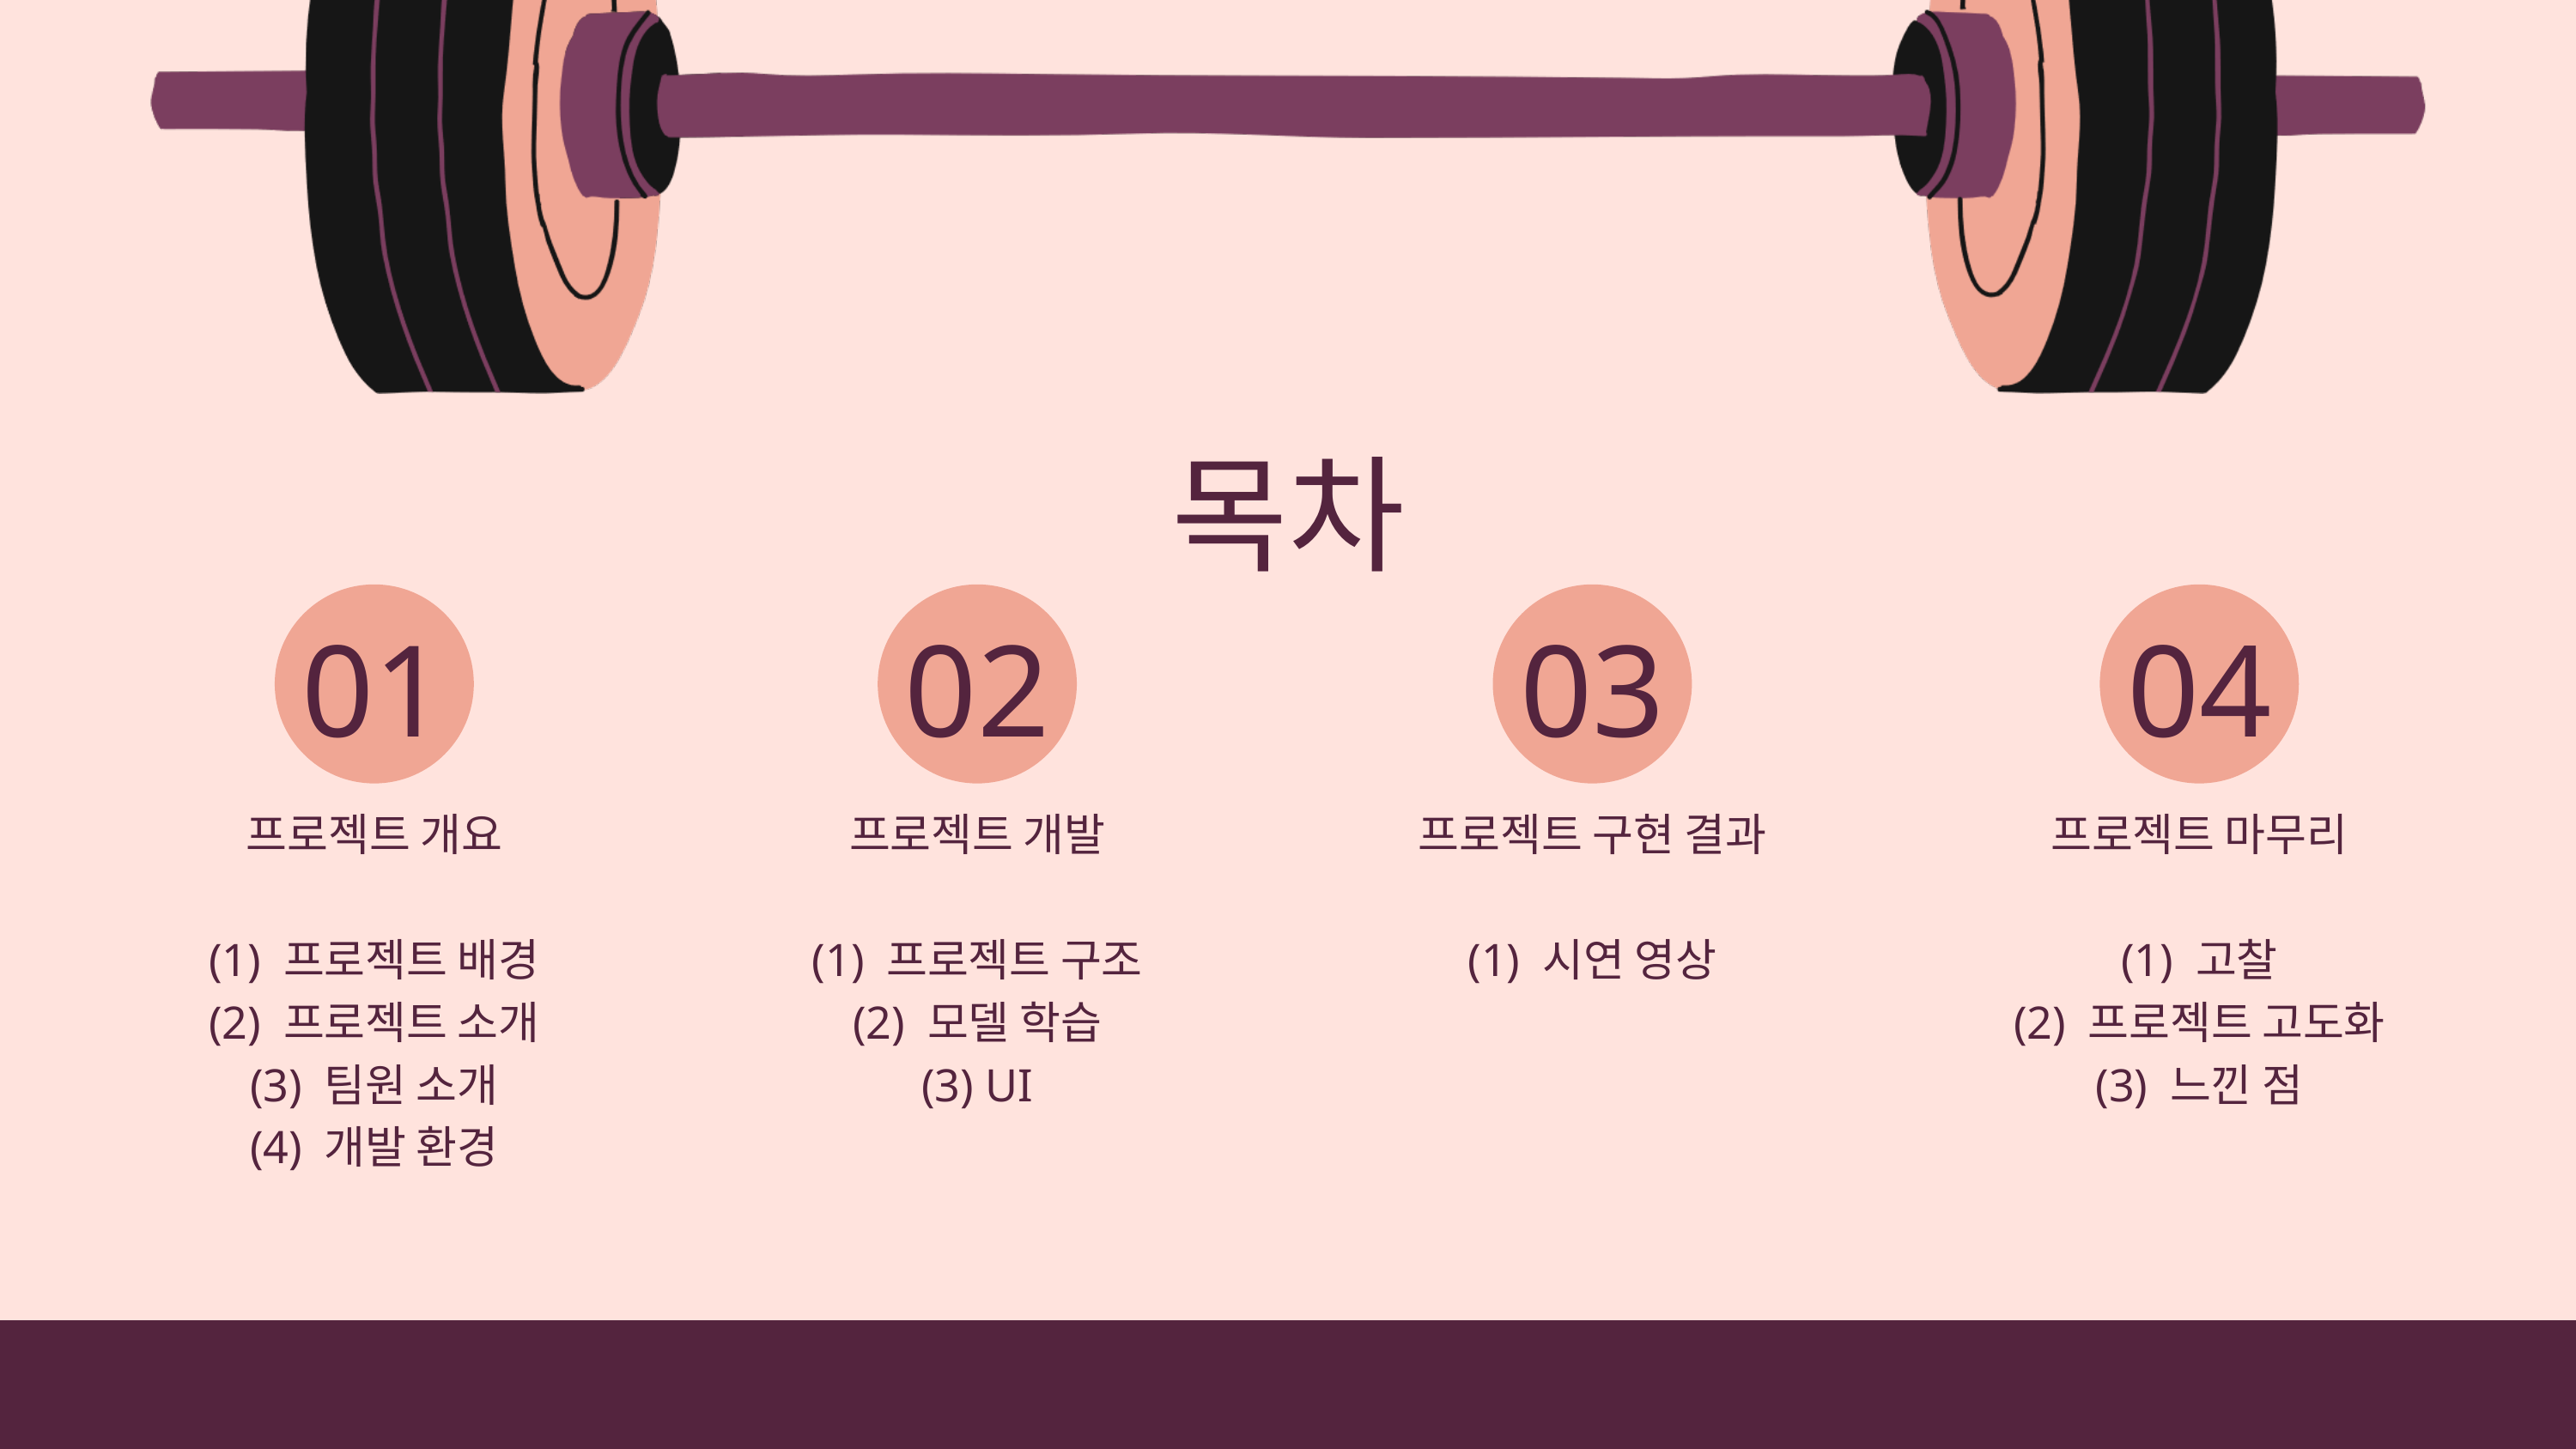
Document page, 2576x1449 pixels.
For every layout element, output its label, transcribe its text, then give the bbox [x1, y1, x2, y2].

text_box 프로젝트 구현 결과 (1) 시연 영상 [1270, 797, 1914, 985]
text_box 프로젝트 개요 (1) 프로젝트 배경 (2) 프로젝트 소개 (3) 팀원 소개 (4) 개발 환경 [52, 797, 696, 1173]
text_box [2099, 584, 2300, 784]
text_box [1492, 584, 1692, 784]
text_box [0, 1319, 2576, 1449]
text_box 프로젝트 개발 (1) 프로젝트 구조 (2) 모델 학습 (3) UI [655, 797, 1299, 1111]
text_box [149, 0, 2427, 394]
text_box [877, 584, 1078, 784]
text_box 프로젝트 마무리 (1) 고찰 (2) 프로젝트 고도화 (3) 느낀 점 [1877, 797, 2521, 1111]
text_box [274, 584, 475, 784]
text_box 목차 [144, 409, 2432, 588]
